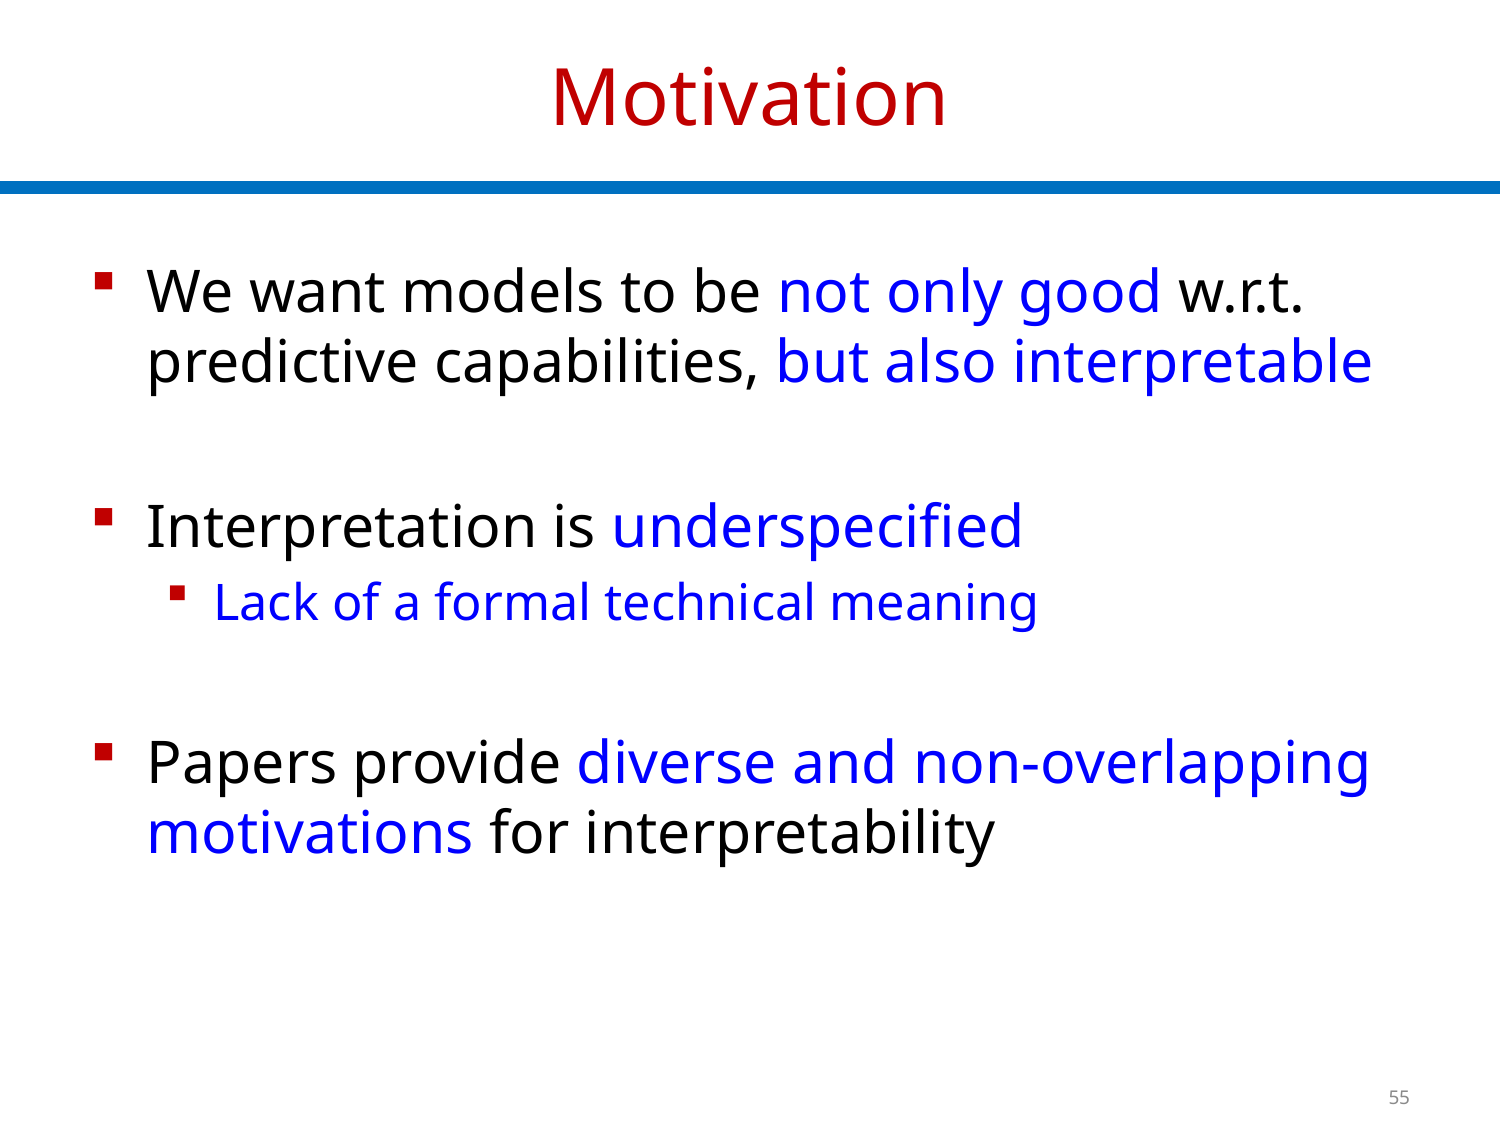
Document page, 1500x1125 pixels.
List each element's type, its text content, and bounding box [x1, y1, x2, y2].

title Motivation [0, 0, 1500, 188]
slide_number 55 [1074, 1085, 1425, 1112]
list We want models to be not only good w.r.t. predictive capabilities, but also interpretable Interpretation is underspecified Lack of a formal technical meaning Papers provide diverse and non-overlapping motivations for interpretability [75, 245, 1425, 1096]
